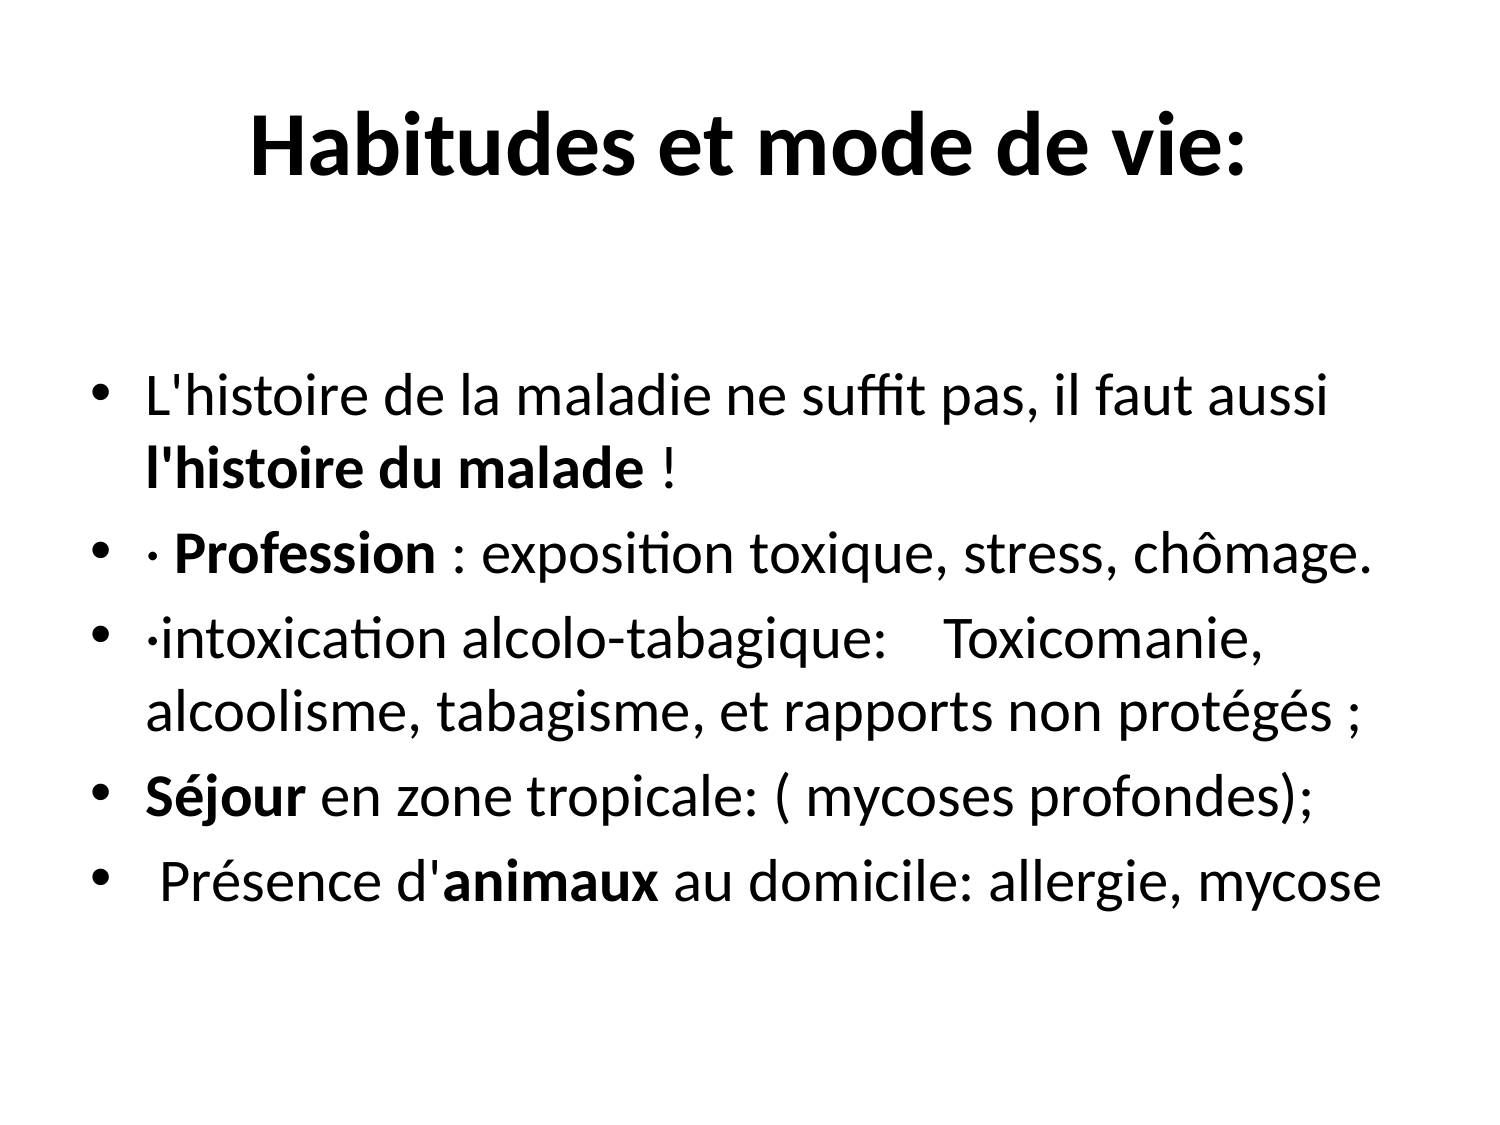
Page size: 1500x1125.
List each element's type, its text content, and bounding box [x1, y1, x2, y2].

title Habitudes et mode de vie: [75, 45, 1425, 233]
list L'histoire de la maladie ne suffit pas, il faut aussi l'histoire du malade ! · Profession : exposition toxique, stress, chômage. ·intoxication alcolo-tabagique: Toxicomanie, alcoolisme, tabagisme, et rapports non protégés ; Séjour en zone tropicale: ( mycoses profondes); Présence d'animaux au domicile: allergie, mycose [75, 262, 1500, 1071]
